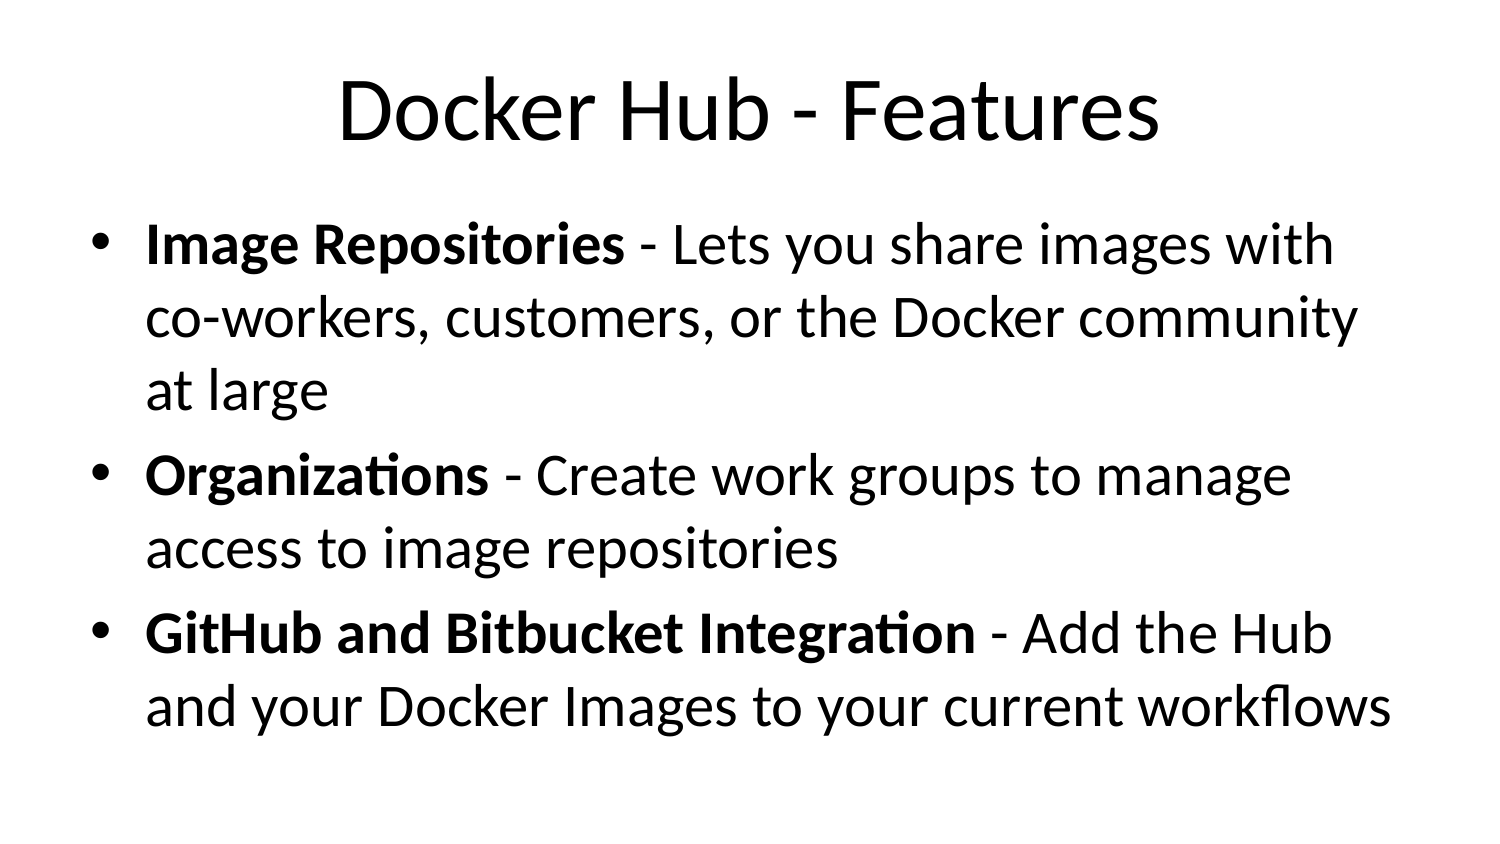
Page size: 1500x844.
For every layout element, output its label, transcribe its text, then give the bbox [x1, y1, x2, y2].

title Docker Hub - Features [75, 33, 1425, 175]
list Image Repositories - Lets you share images with co-workers, customers, or the Docker community at large Organizations - Create work groups to manage access to image repositories GitHub and Bitbucket Integration - Add the Hub and your Docker Images to your current workflows [75, 196, 1425, 754]
